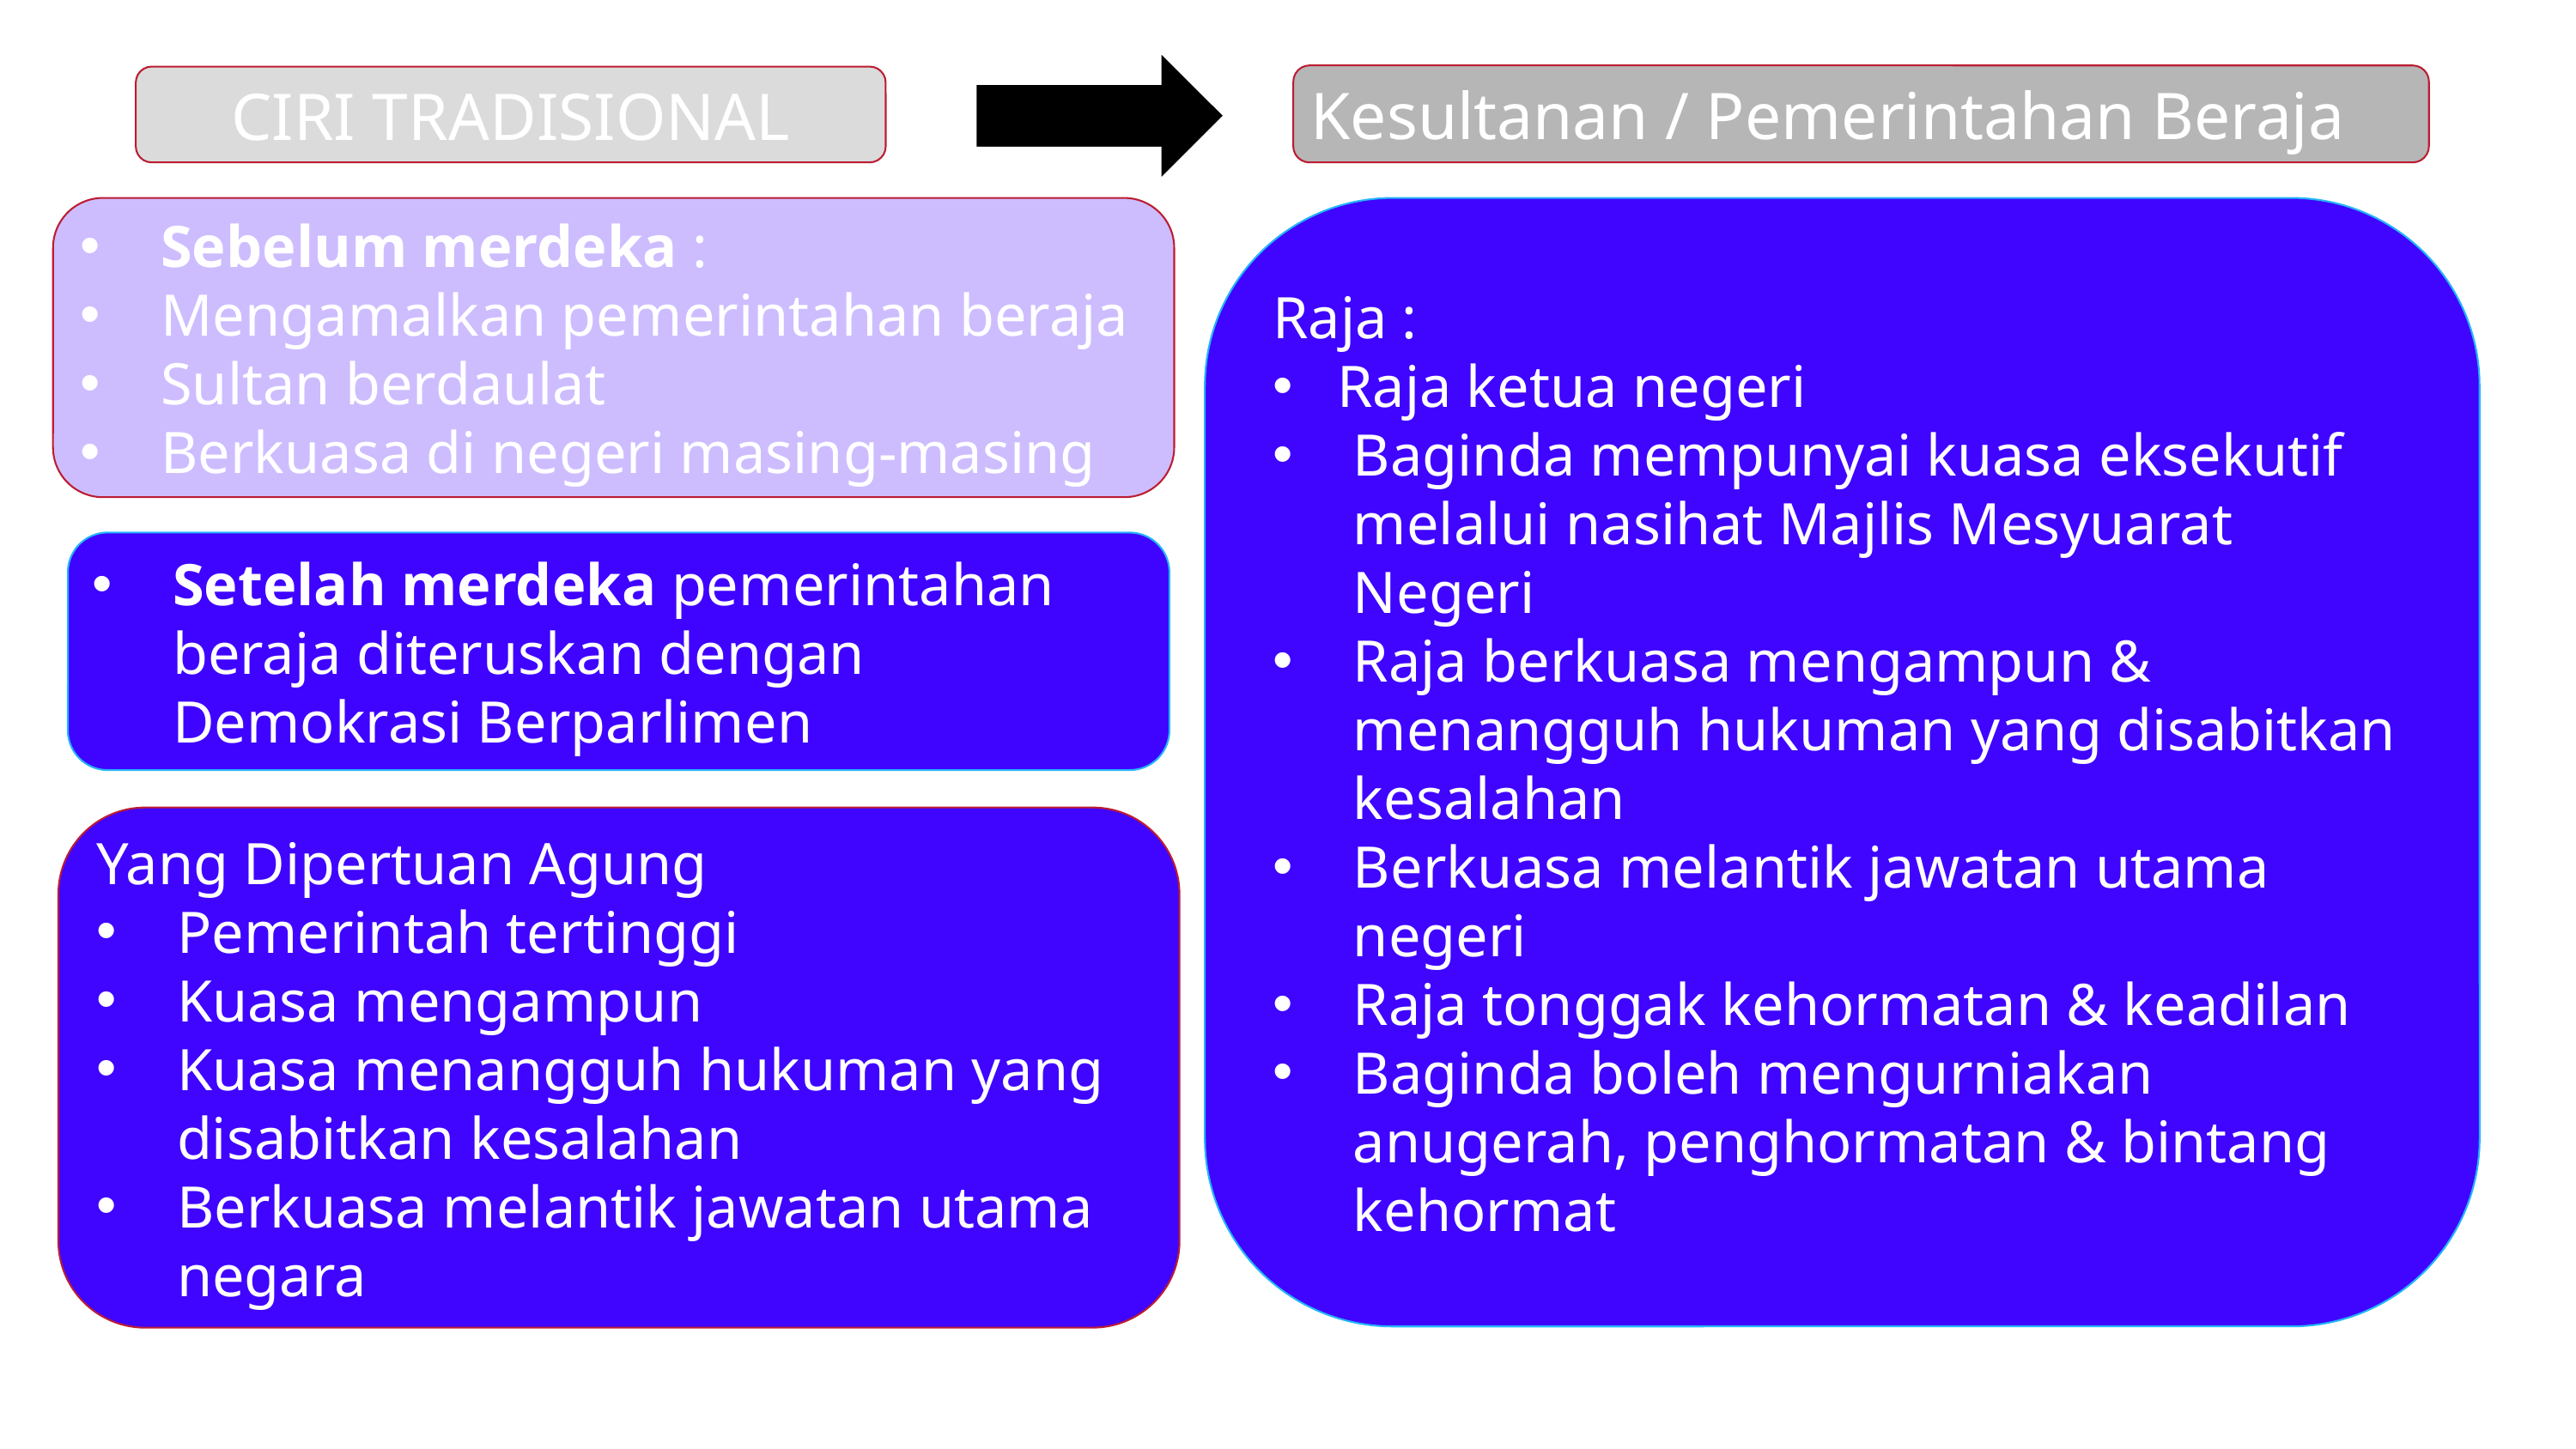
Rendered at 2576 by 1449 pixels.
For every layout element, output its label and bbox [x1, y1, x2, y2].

text_box [52, 51, 2480, 1328]
